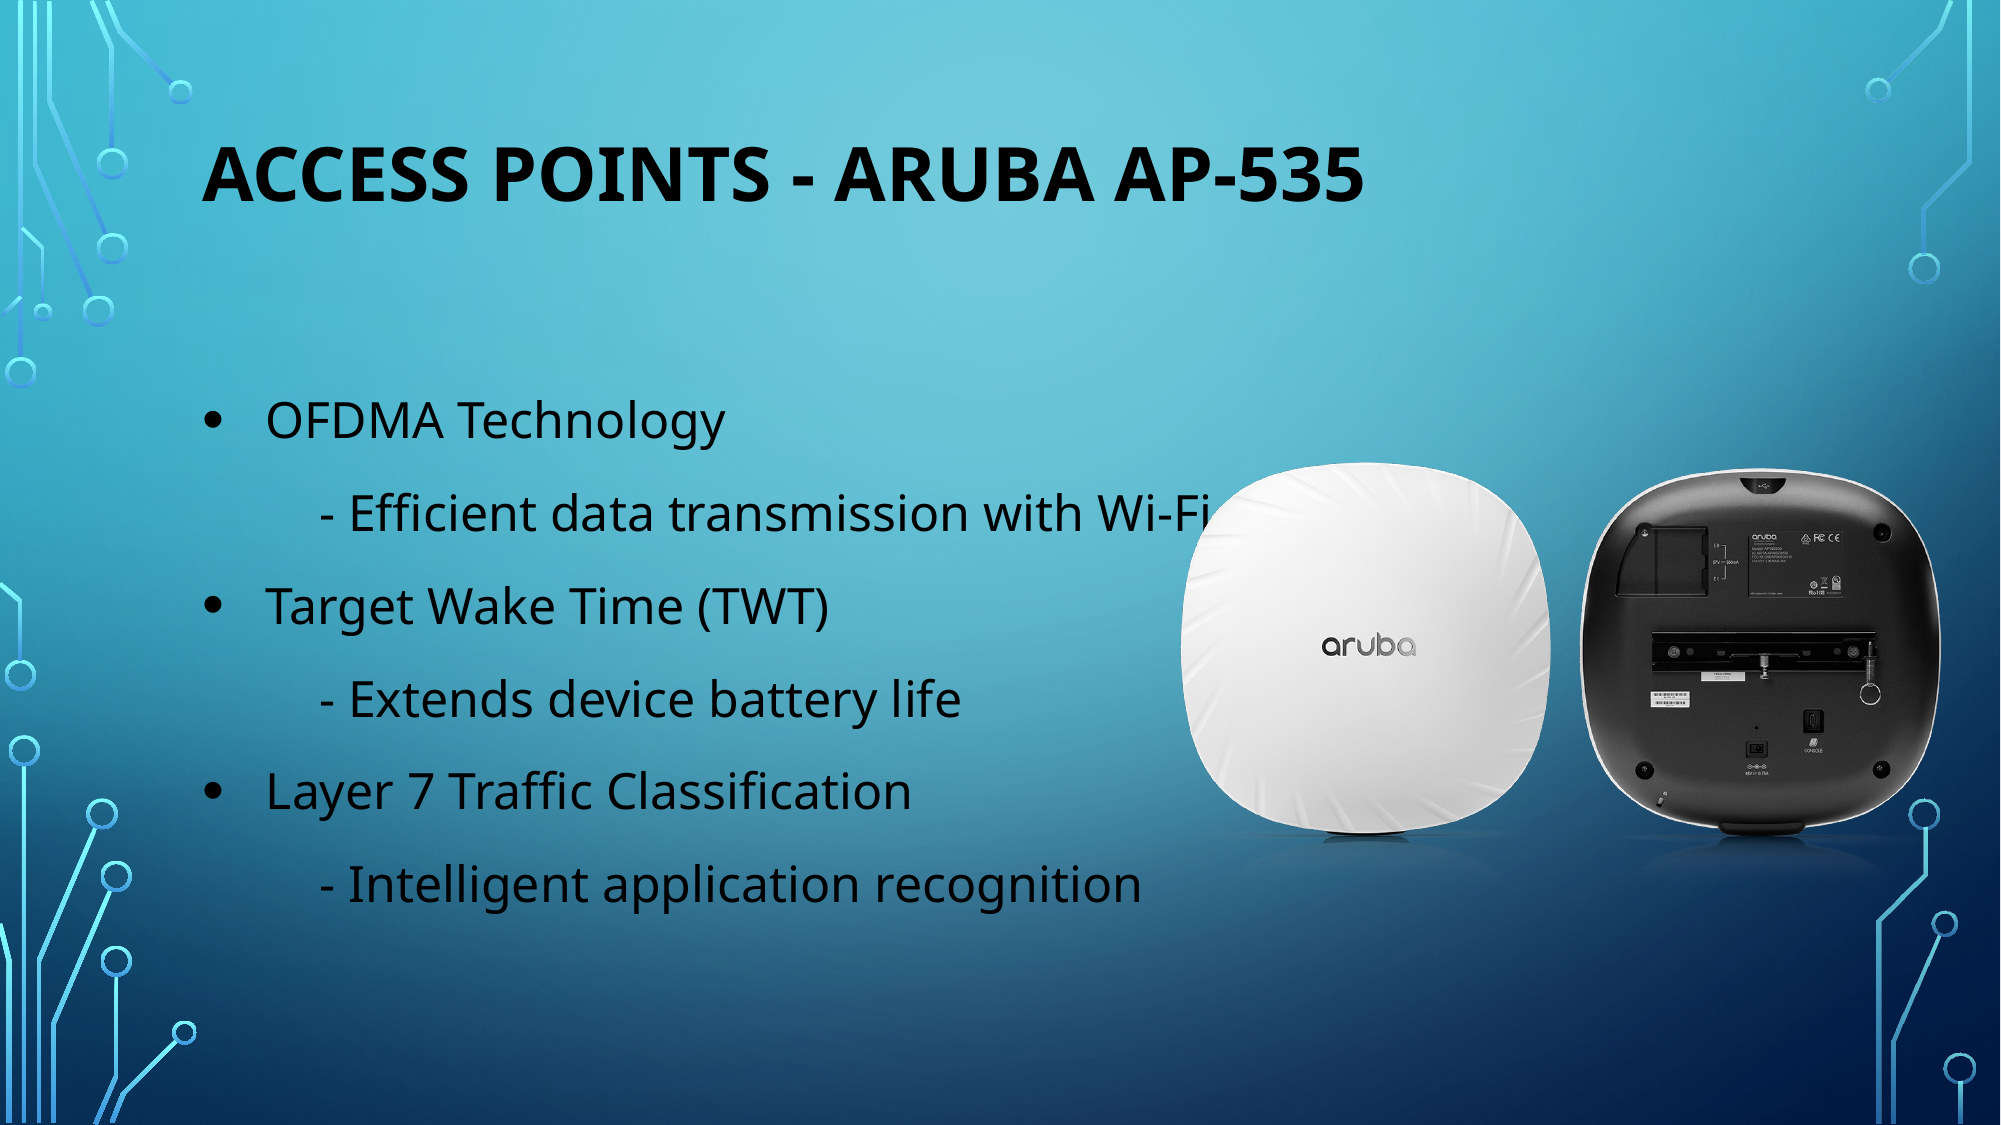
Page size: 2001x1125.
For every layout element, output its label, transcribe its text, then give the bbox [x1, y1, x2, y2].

picture [1167, 411, 1954, 891]
title Access Points - Aruba AP-535 [187, 101, 1813, 344]
list OFDMA Technology - Efficient data transmission with Wi-Fi 6 Target Wake Time (TWT) - Extends device battery life Layer 7 Traffic Classification - Intelligent application recognition [187, 369, 1813, 950]
